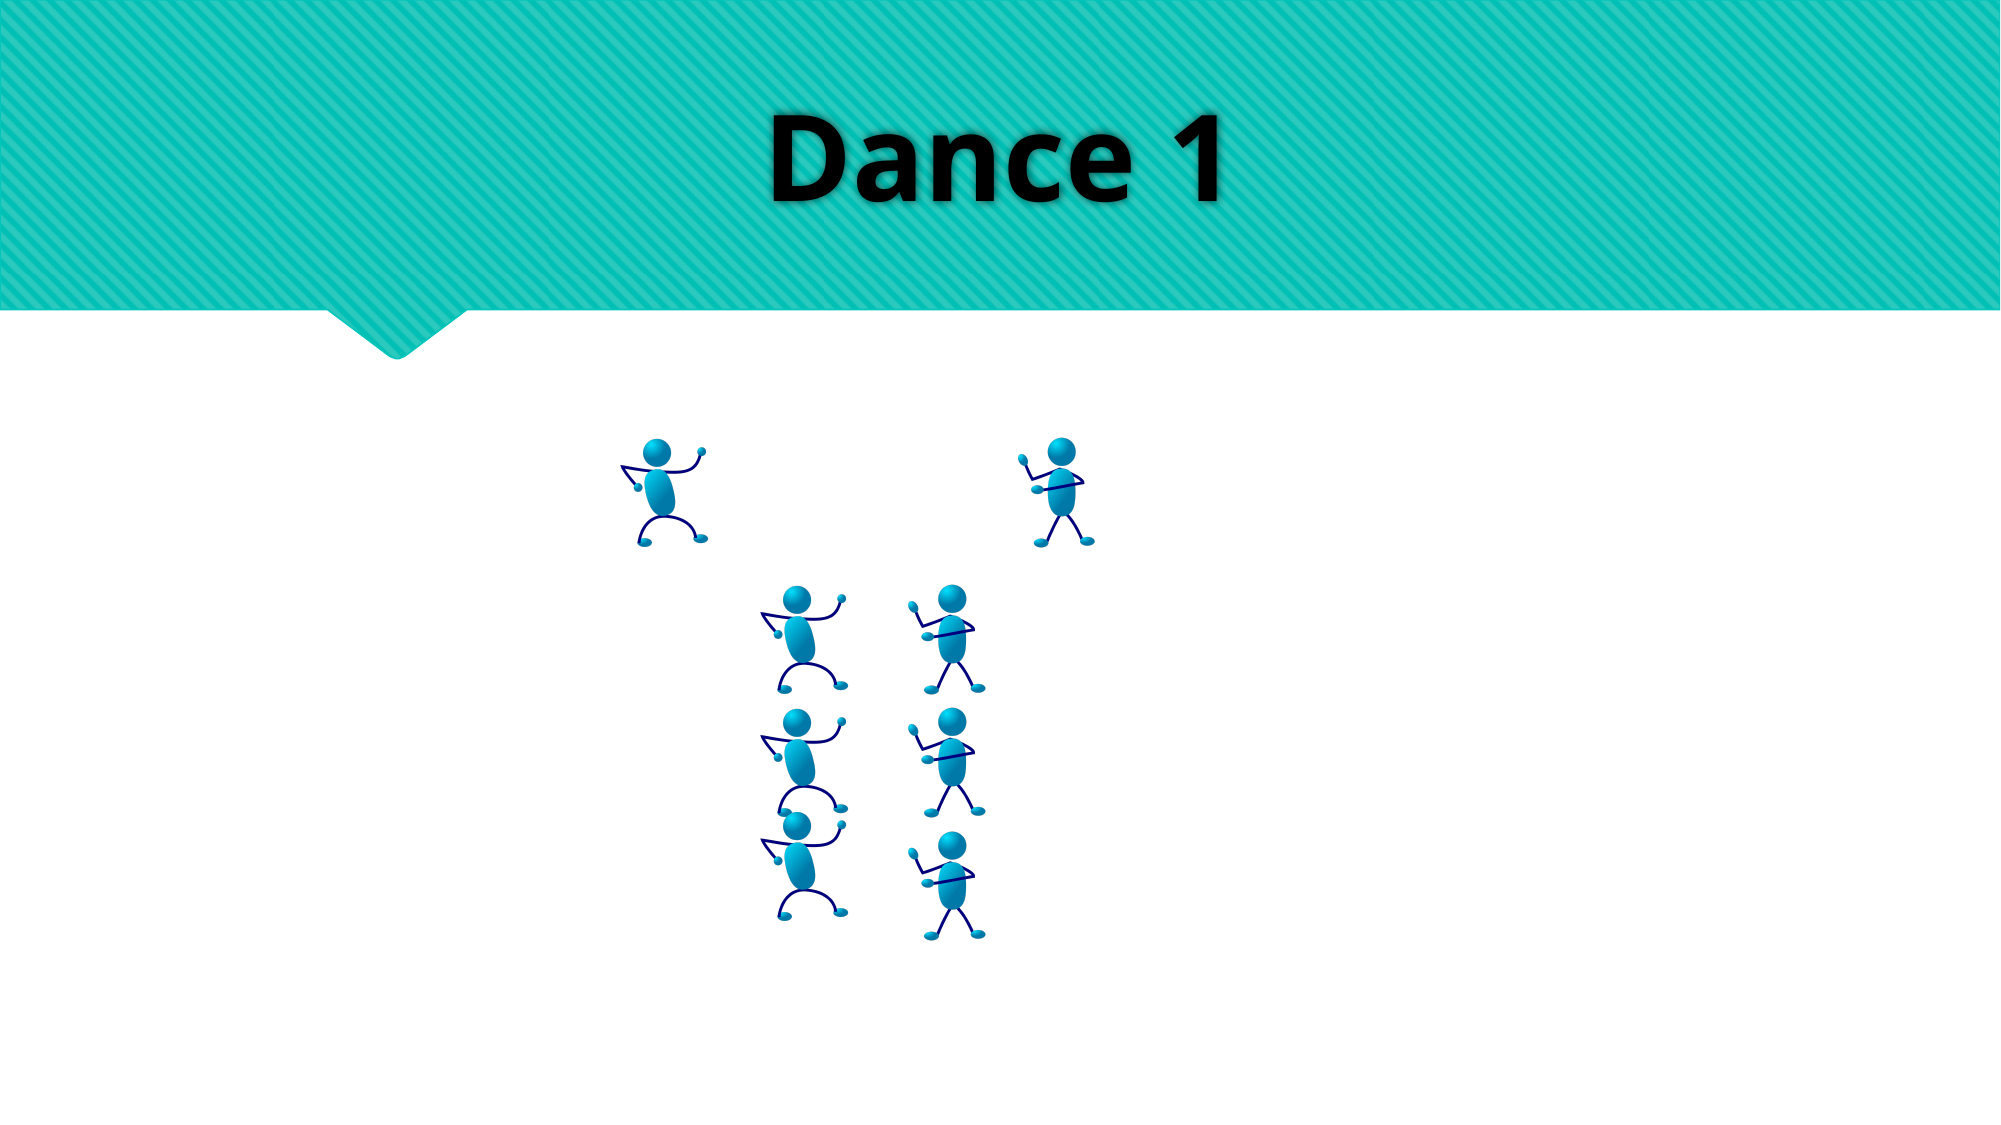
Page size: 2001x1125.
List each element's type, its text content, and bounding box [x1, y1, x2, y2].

picture [999, 432, 1117, 550]
picture [742, 579, 860, 697]
picture [890, 702, 1008, 820]
picture [890, 826, 1008, 944]
title Dance 1 [132, 73, 1868, 233]
picture [890, 579, 1008, 697]
picture [742, 702, 861, 924]
picture [602, 432, 721, 551]
